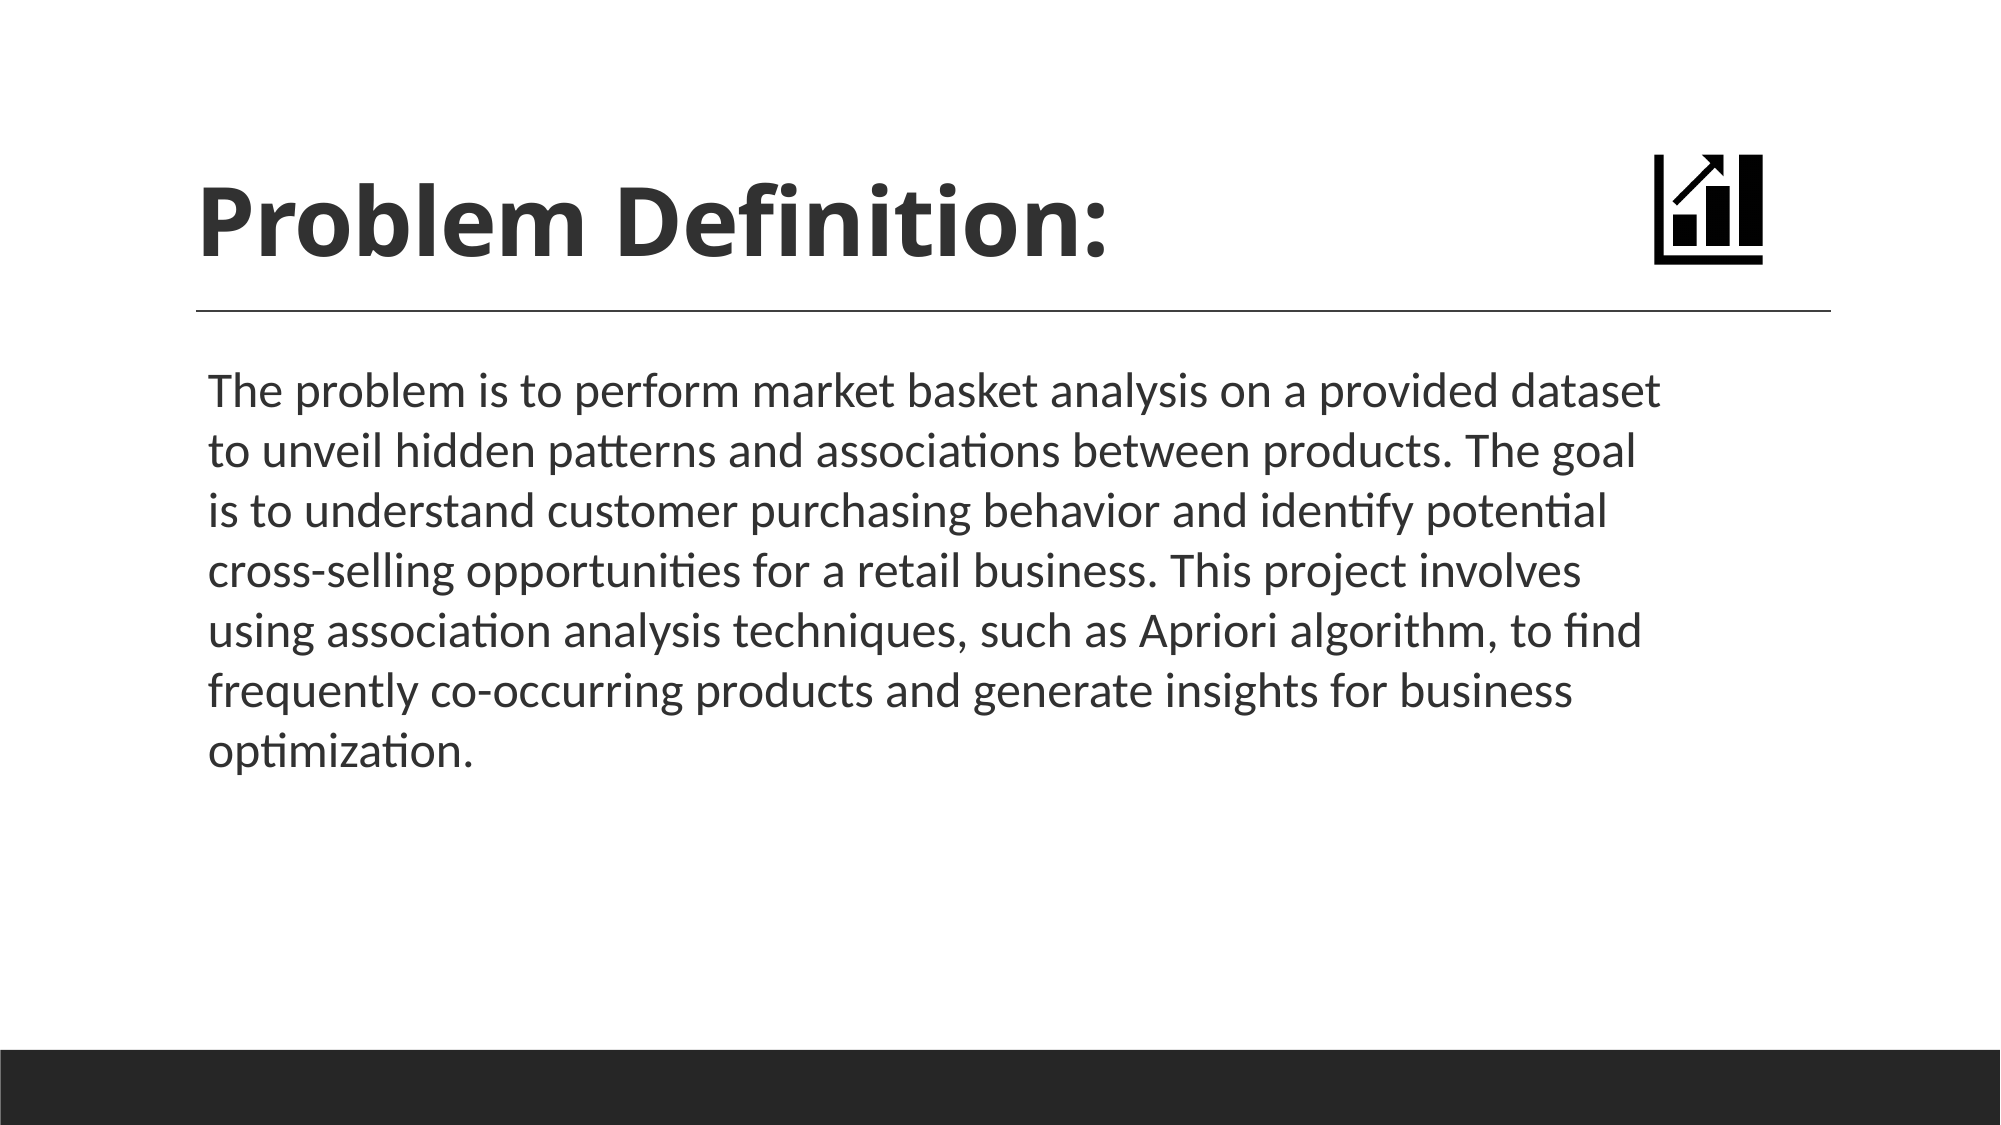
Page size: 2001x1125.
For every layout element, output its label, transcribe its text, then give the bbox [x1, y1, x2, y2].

title Problem Definition: [180, 47, 1830, 285]
text_box The problem is to perform market basket analysis on a provided dataset to unveil hidden patterns and associations between products. The goal is to understand customer purchasing behavior and identify potential cross-selling opportunities for a retail business. This project involves using association analysis techniques, such as Apriori algorithm, to find frequently co-occurring products and generate insights for business optimization. [192, 350, 1689, 786]
picture [1631, 134, 1783, 286]
